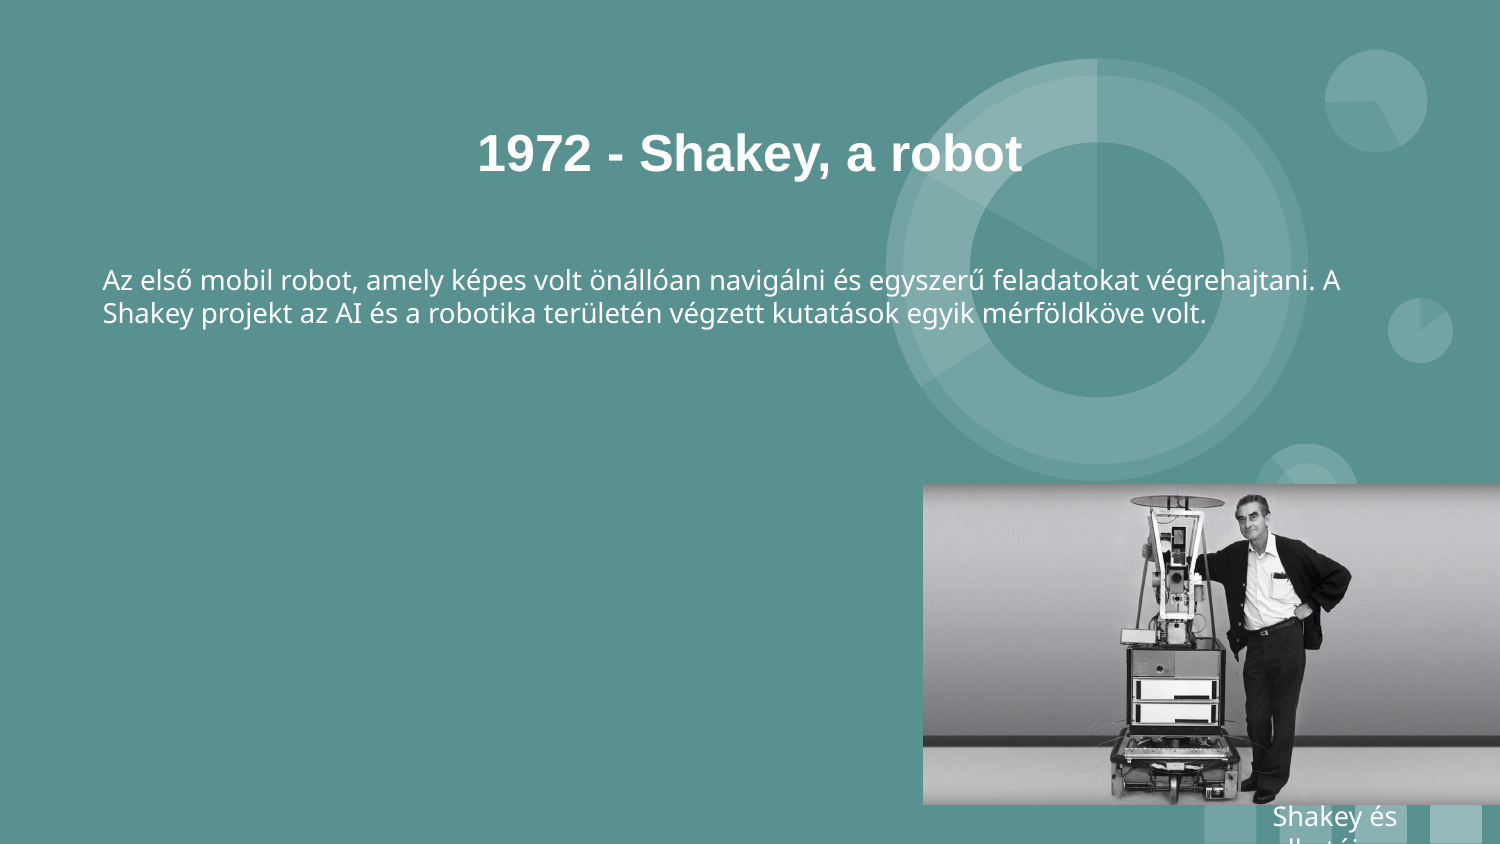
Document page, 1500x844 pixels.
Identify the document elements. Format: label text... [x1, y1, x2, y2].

picture [923, 483, 1500, 805]
subtitle Az első mobil robot, amely képes volt önállóan navigálni és egyszerű feladatokat végrehajtani. A Shakey projekt az AI és a robotika területén végzett kutatások egyik mérföldköve volt. [87, 248, 1401, 363]
title 1972 - Shakey, a robot [400, 100, 1100, 202]
